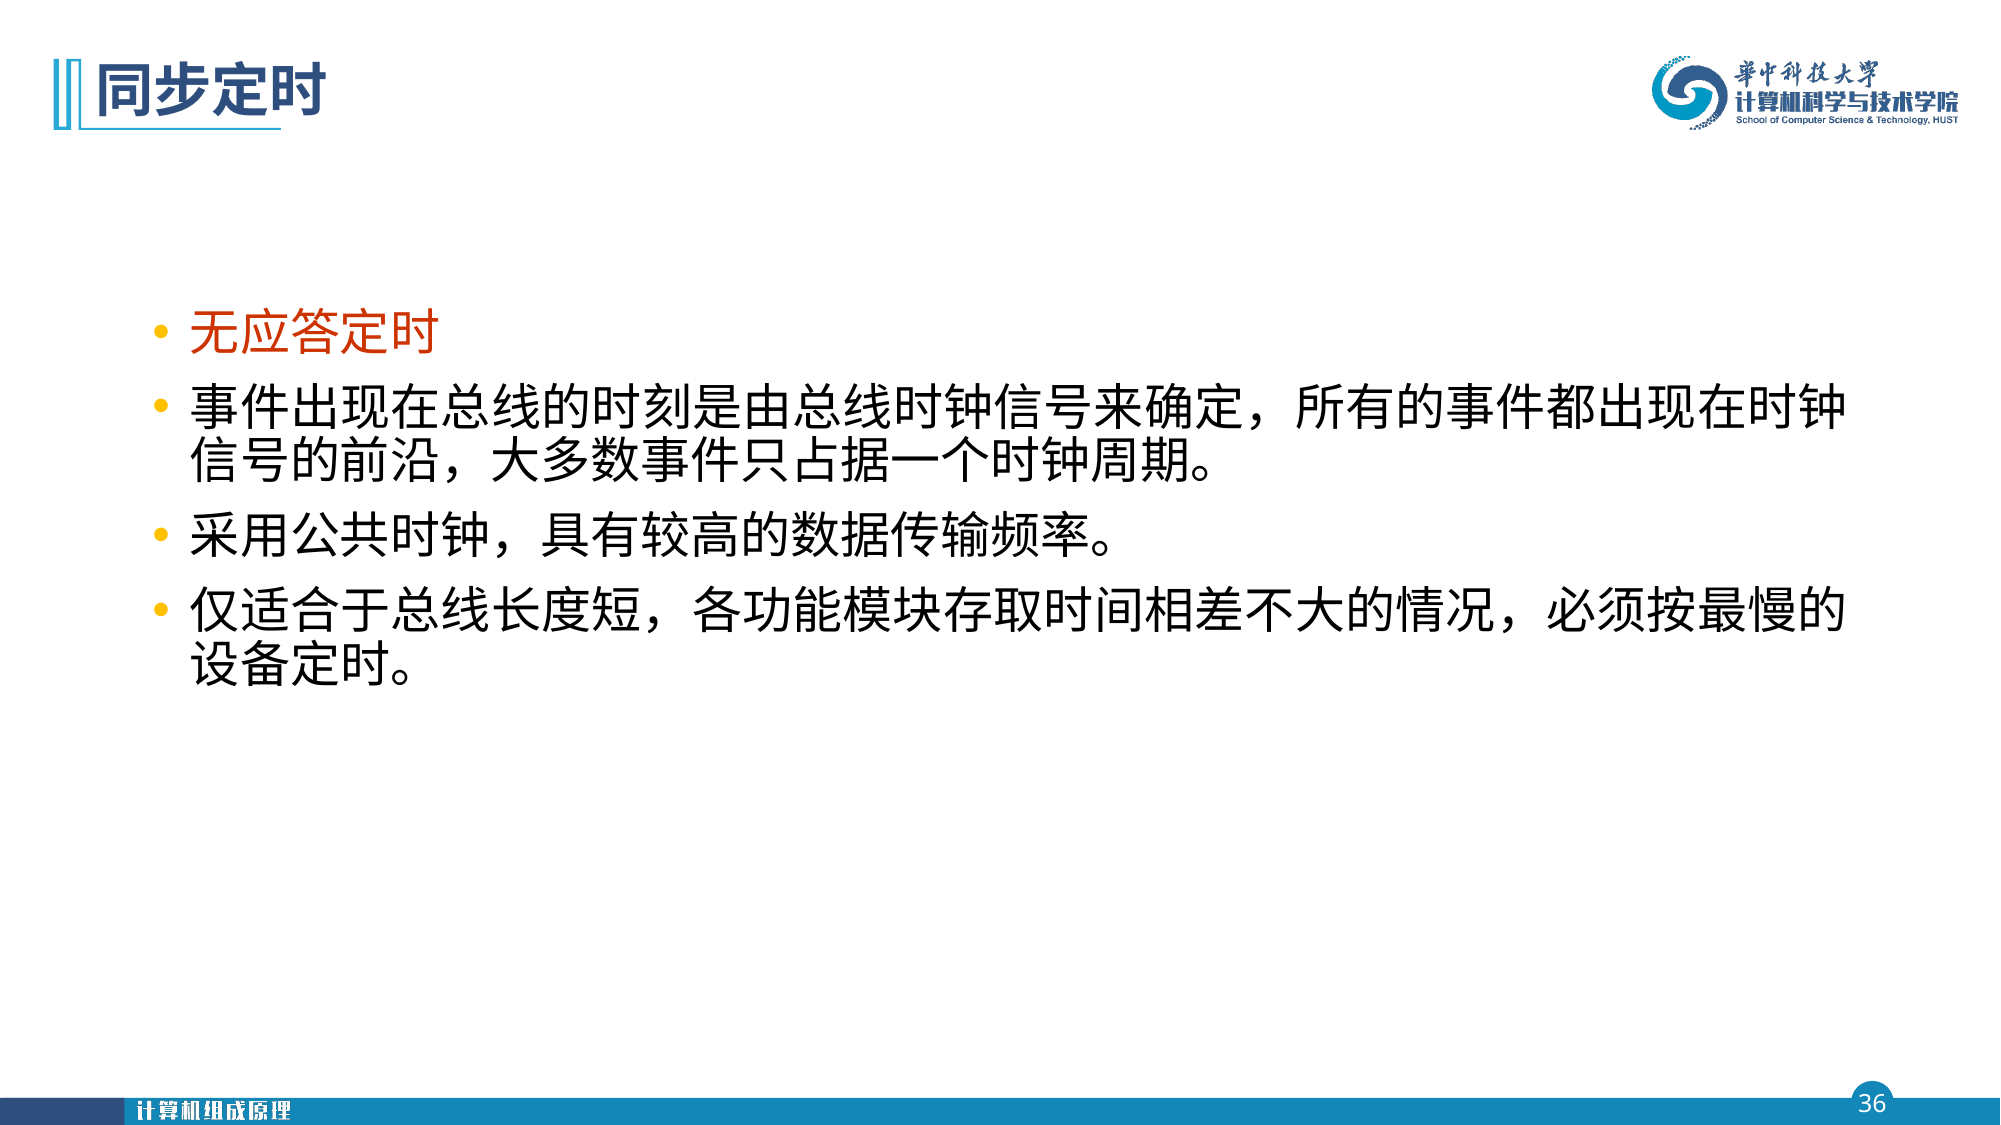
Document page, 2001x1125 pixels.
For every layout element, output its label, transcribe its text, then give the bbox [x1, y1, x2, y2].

picture [1805, 56, 1958, 130]
list 无应答定时 事件出现在总线的时刻是由总线时钟信号来确定，所有的事件都出现在时钟信号的前沿，大多数事件只占据一个时钟周期。 采用公共时钟，具有较高的数据传输频率。 仅适合于总线长度短，各功能模块存取时间相差不大的情况，必须按最慢的设备定时。 [137, 299, 1863, 1014]
title 同步定时 [80, 42, 1805, 144]
